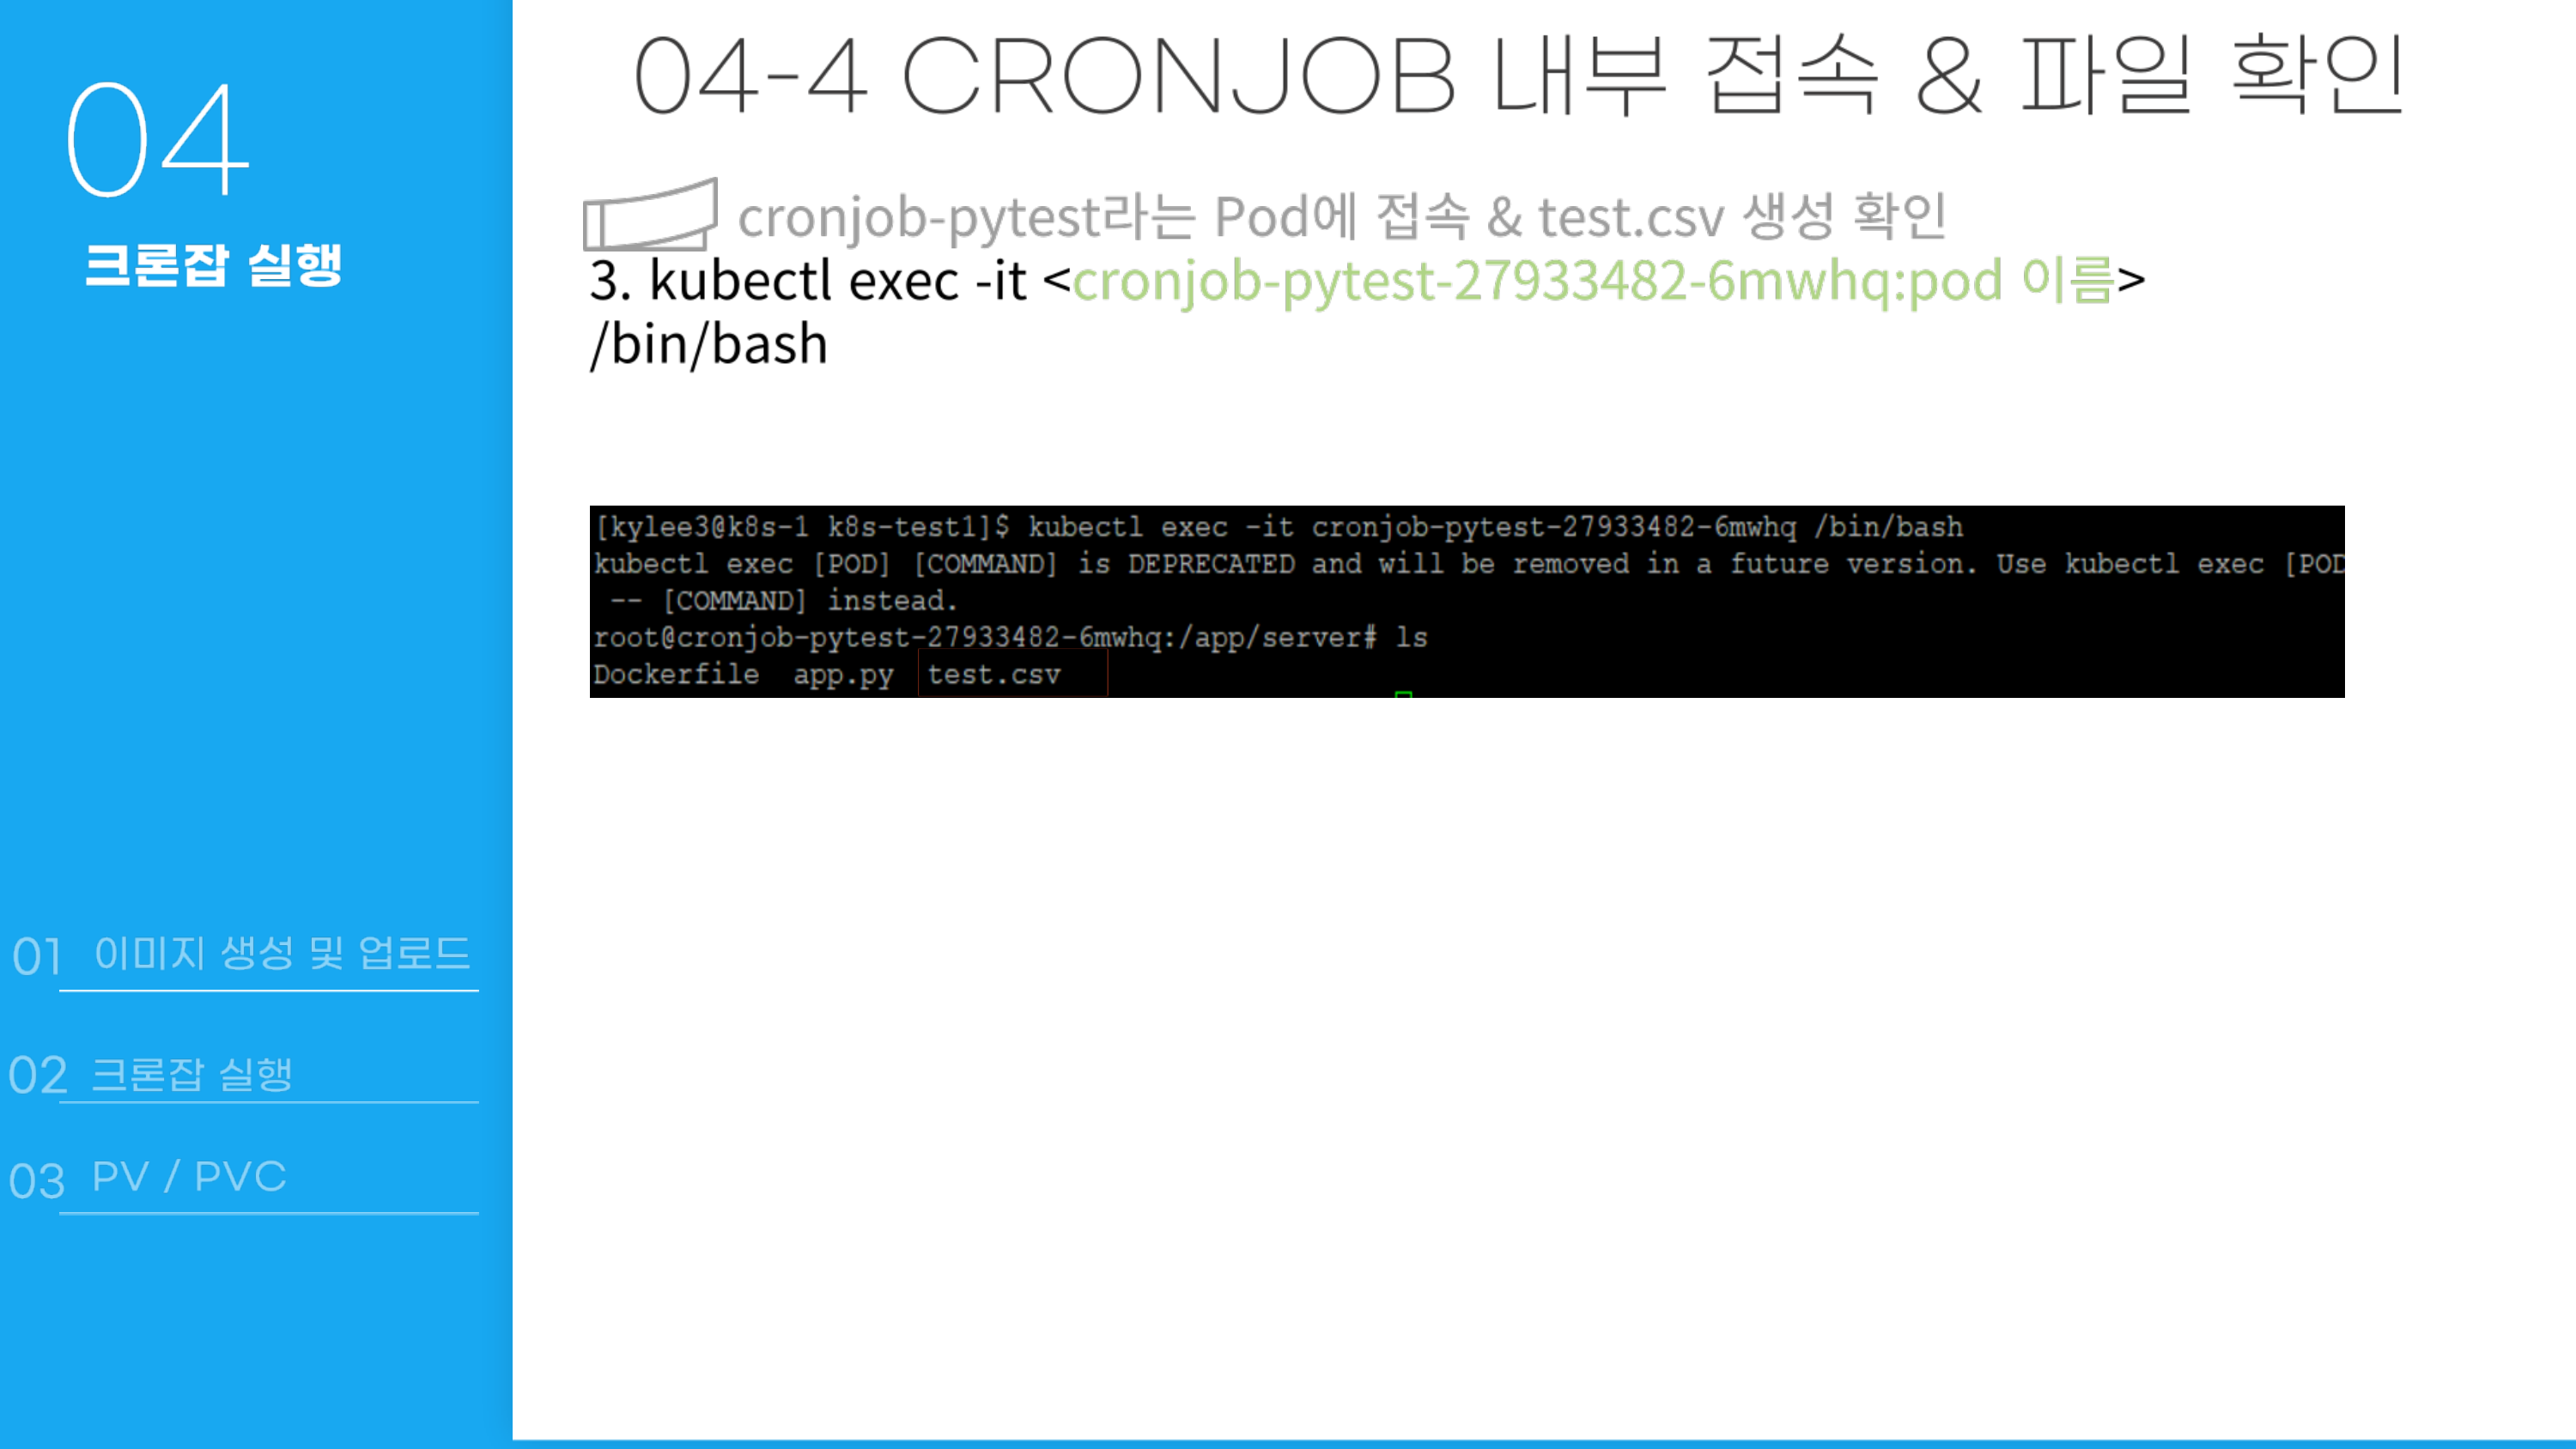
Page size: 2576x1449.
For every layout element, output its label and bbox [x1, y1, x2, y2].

text_box [589, 505, 2345, 699]
text_box [314, 1100, 480, 1104]
picture [614, 6, 2443, 161]
text_box [303, 1212, 480, 1216]
picture [581, 169, 2171, 403]
picture [0, 0, 2576, 1449]
text_box [918, 648, 1109, 698]
text_box [512, 0, 2576, 1441]
text_box [583, 177, 718, 252]
